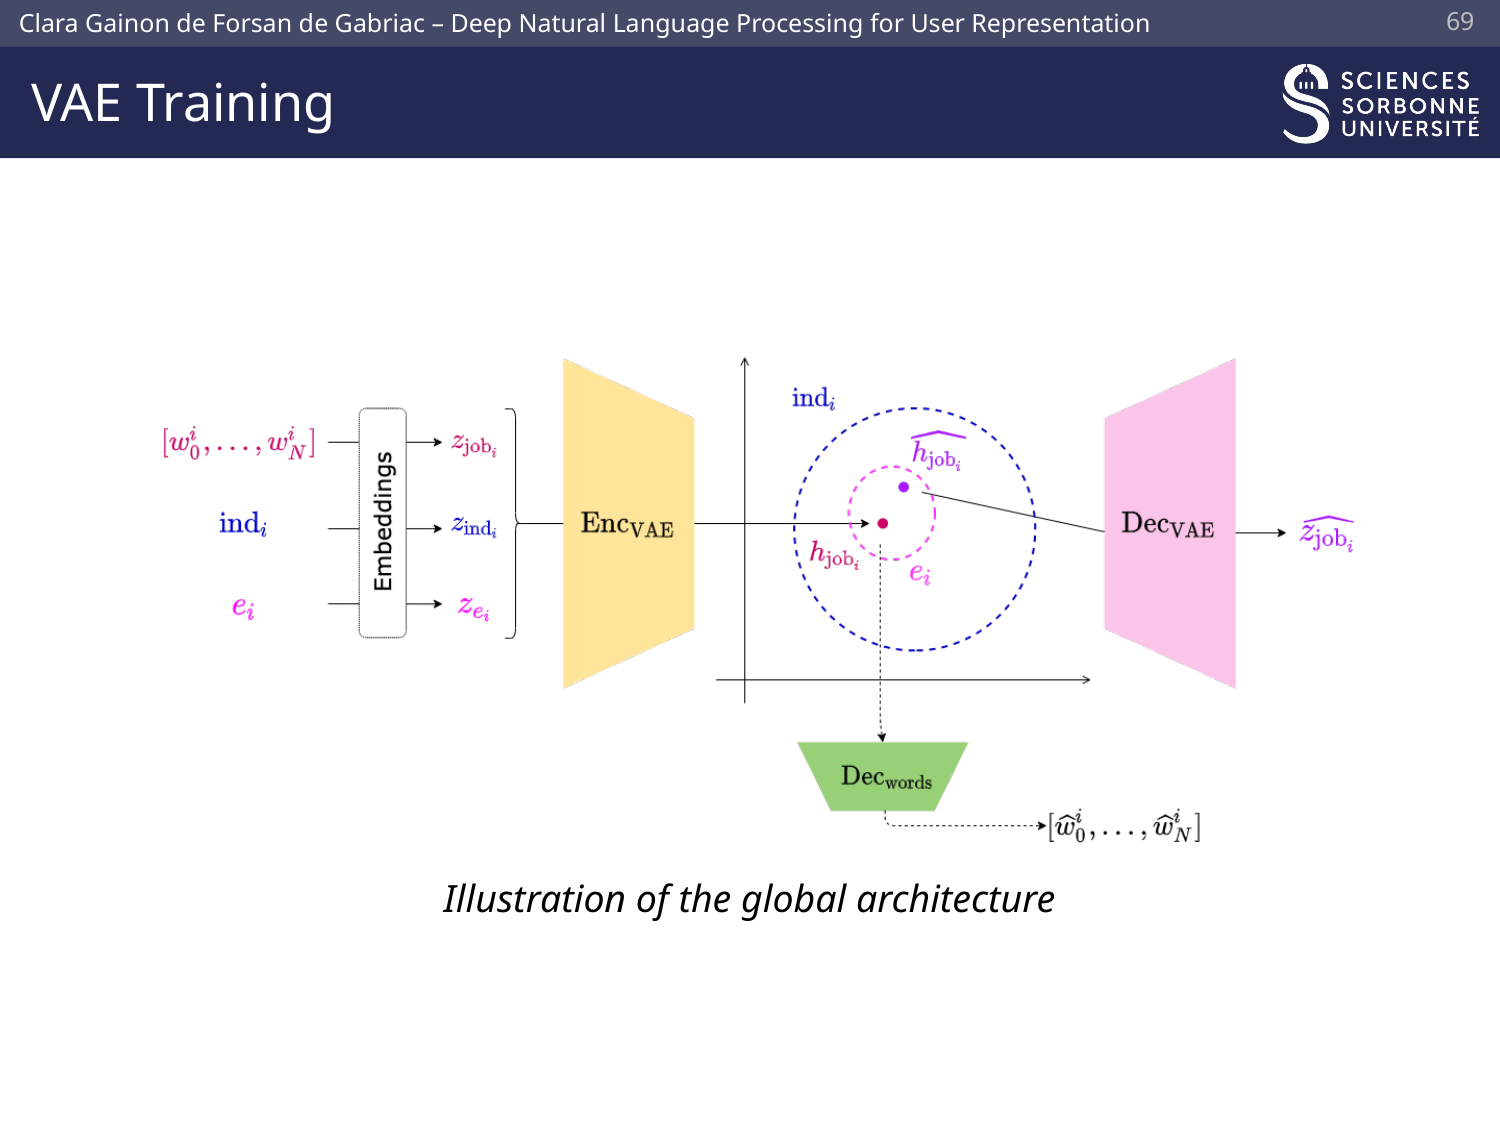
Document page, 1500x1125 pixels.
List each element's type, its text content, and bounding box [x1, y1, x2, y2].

picture [140, 349, 1360, 869]
text_box Illustration of the global architecture [428, 869, 1071, 928]
slide_number 68 [1411, 0, 1490, 54]
title VAE Training [16, 48, 1266, 161]
